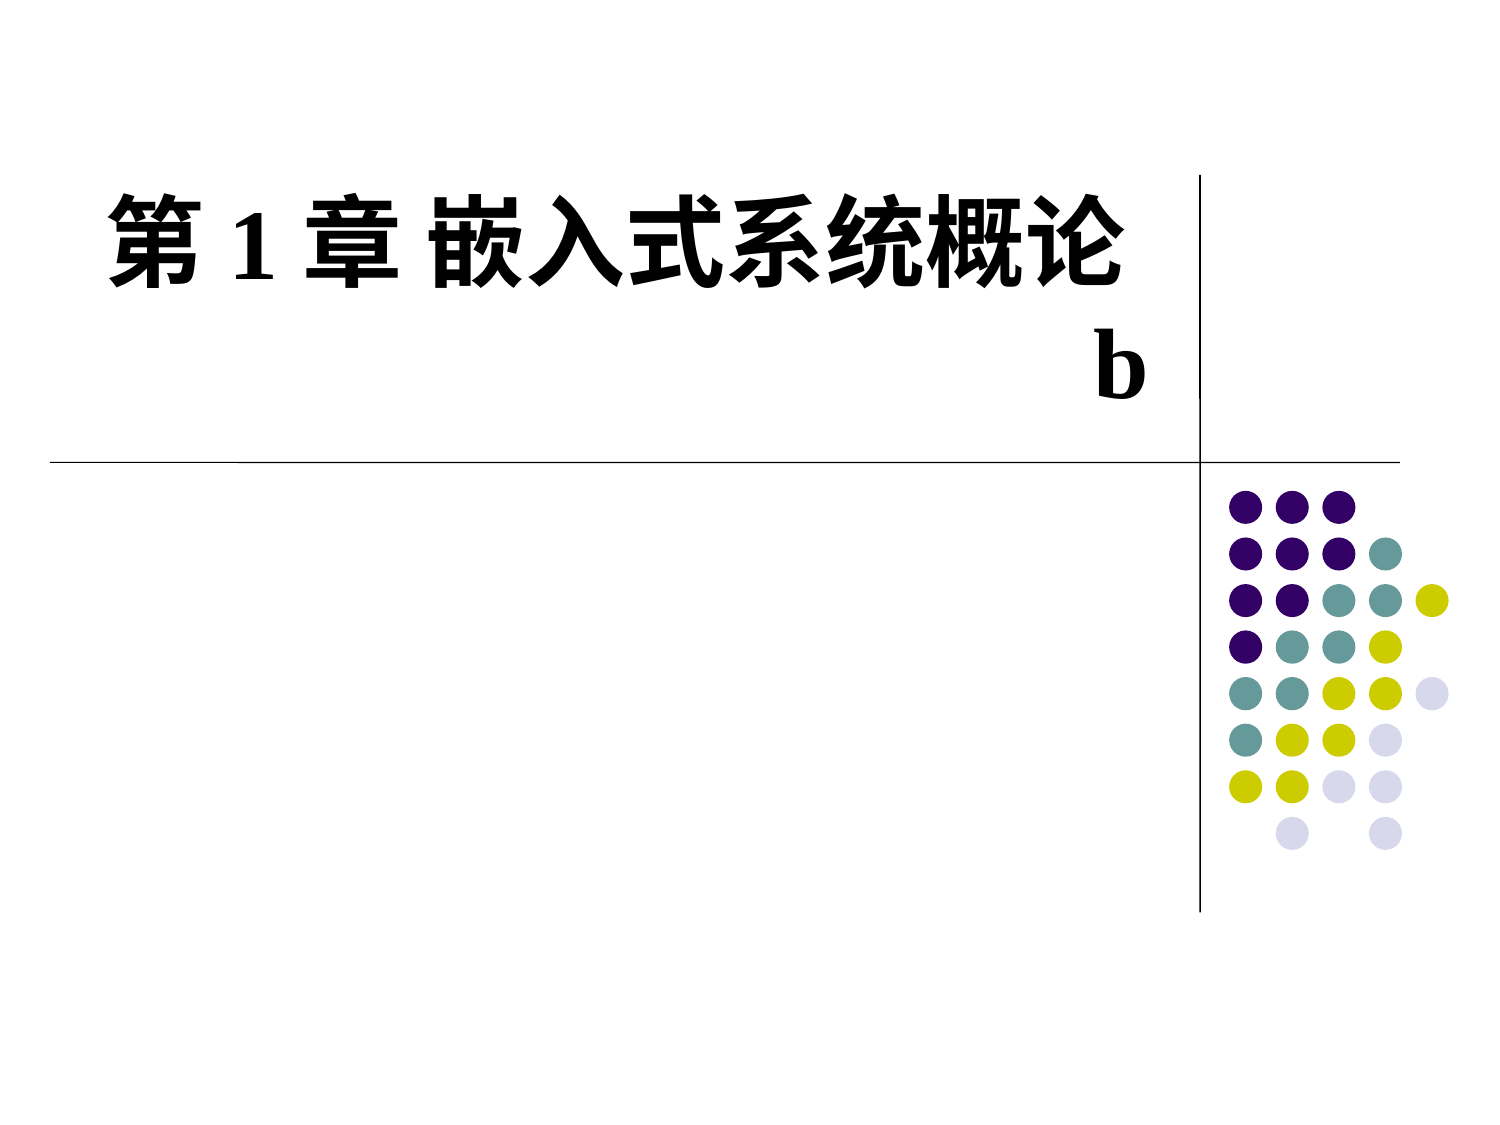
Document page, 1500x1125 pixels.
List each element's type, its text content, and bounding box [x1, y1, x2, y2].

title 第1章 嵌入式系统概论b [51, 76, 1165, 427]
